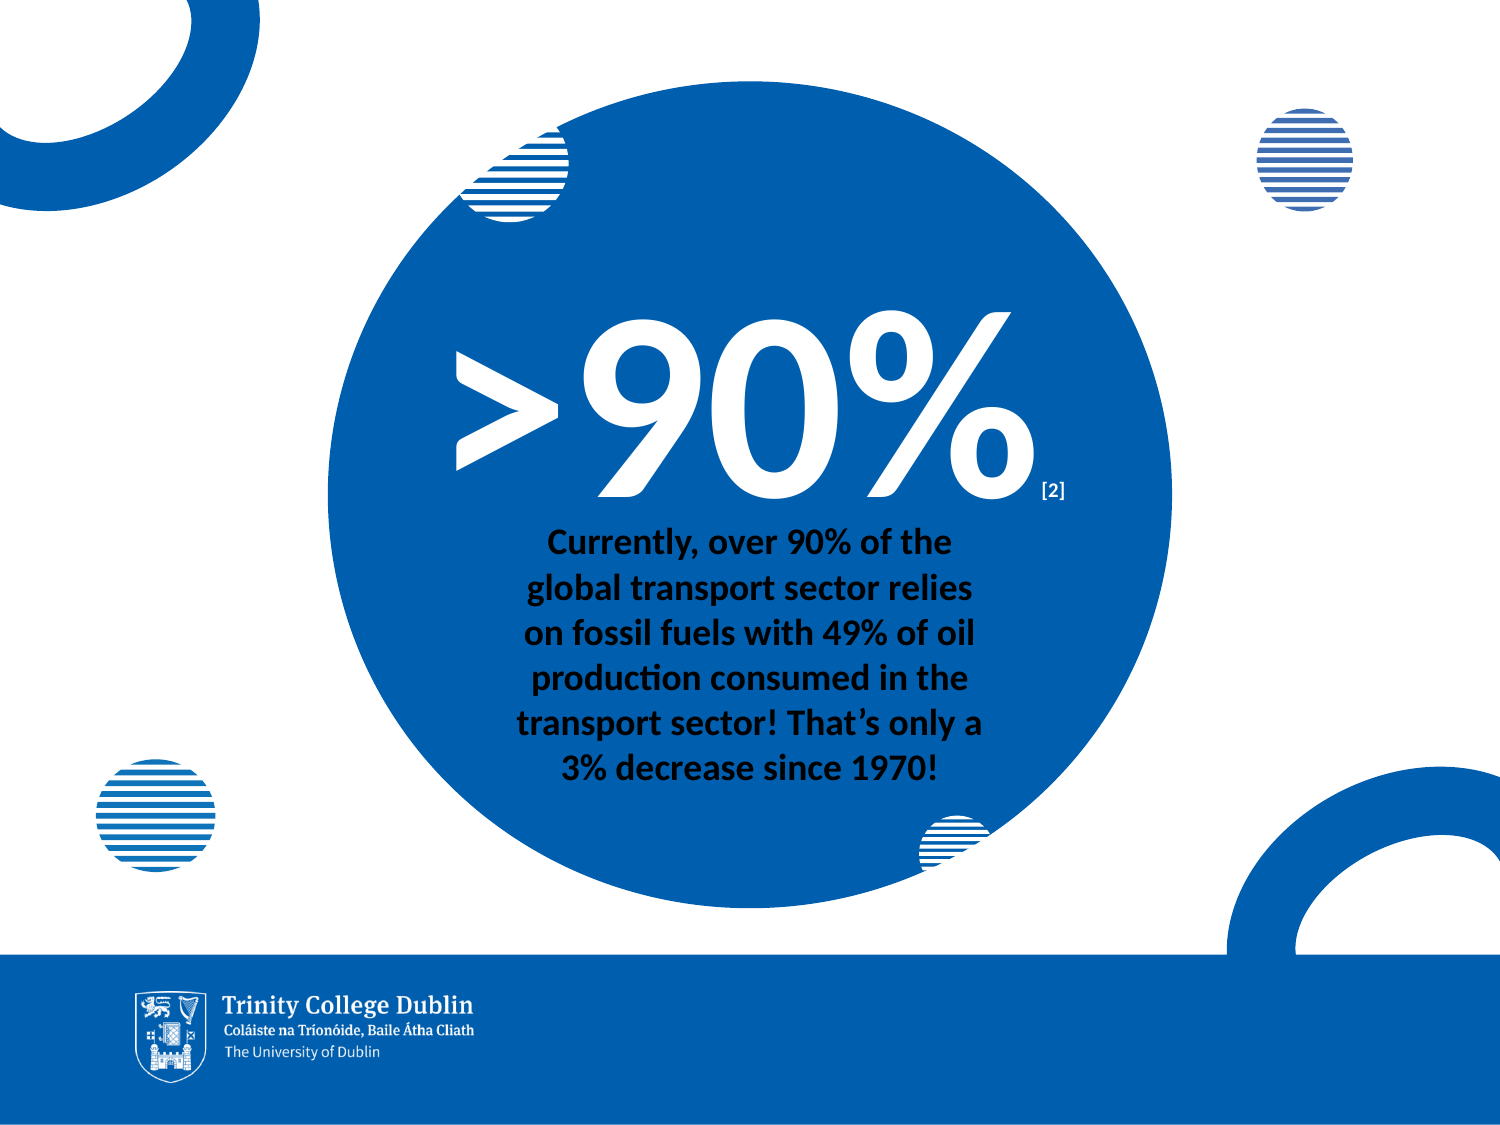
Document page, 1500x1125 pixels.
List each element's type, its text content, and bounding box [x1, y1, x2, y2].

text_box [95, 759, 216, 873]
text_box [450, 104, 569, 223]
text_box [918, 815, 996, 893]
text_box Currently, over 90% of the global transport sector relies on fossil fuels with 49% of oil production consumed in the transport sector! That’s only a 3% decrease since 1970! [489, 502, 1011, 797]
text_box [1224, 764, 1500, 1005]
text_box [0, 0, 262, 214]
picture [135, 991, 474, 1083]
text_box [327, 271, 1173, 909]
text_box [573, 81, 1057, 211]
title >90%[2] [395, 211, 1105, 559]
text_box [1256, 108, 1354, 212]
